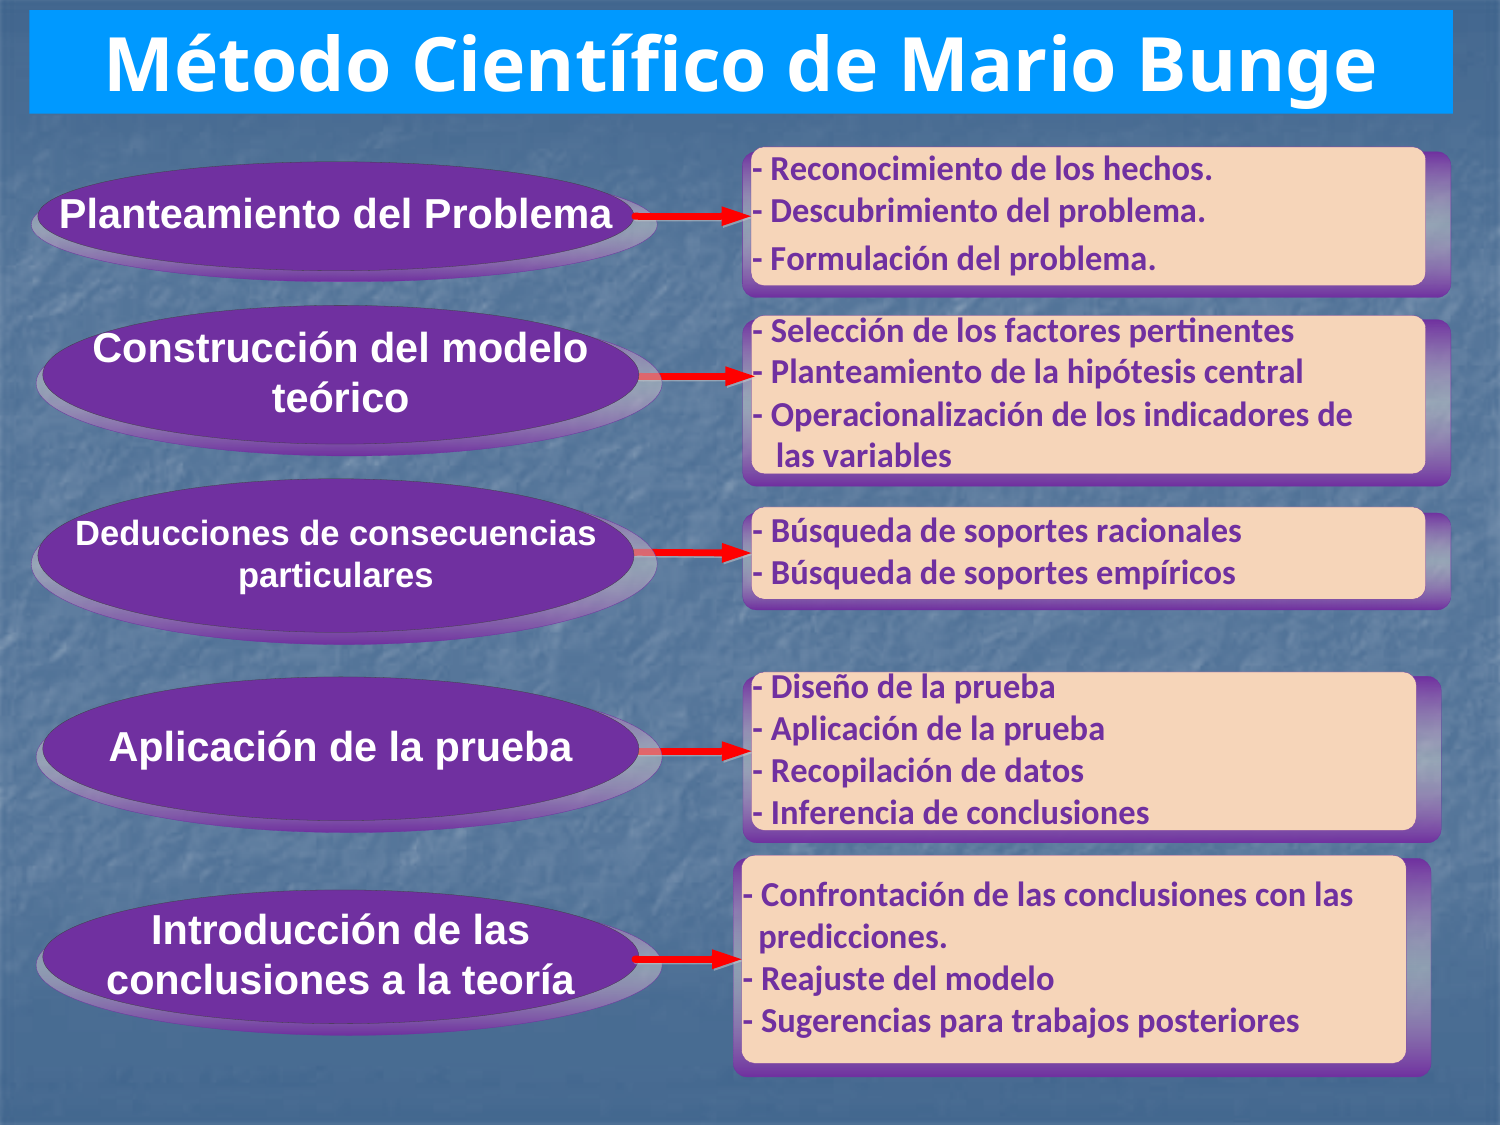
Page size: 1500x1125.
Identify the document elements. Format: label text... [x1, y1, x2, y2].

text_box Método Científico de Mario Bunge [29, 10, 1453, 114]
picture [29, 136, 1454, 1079]
